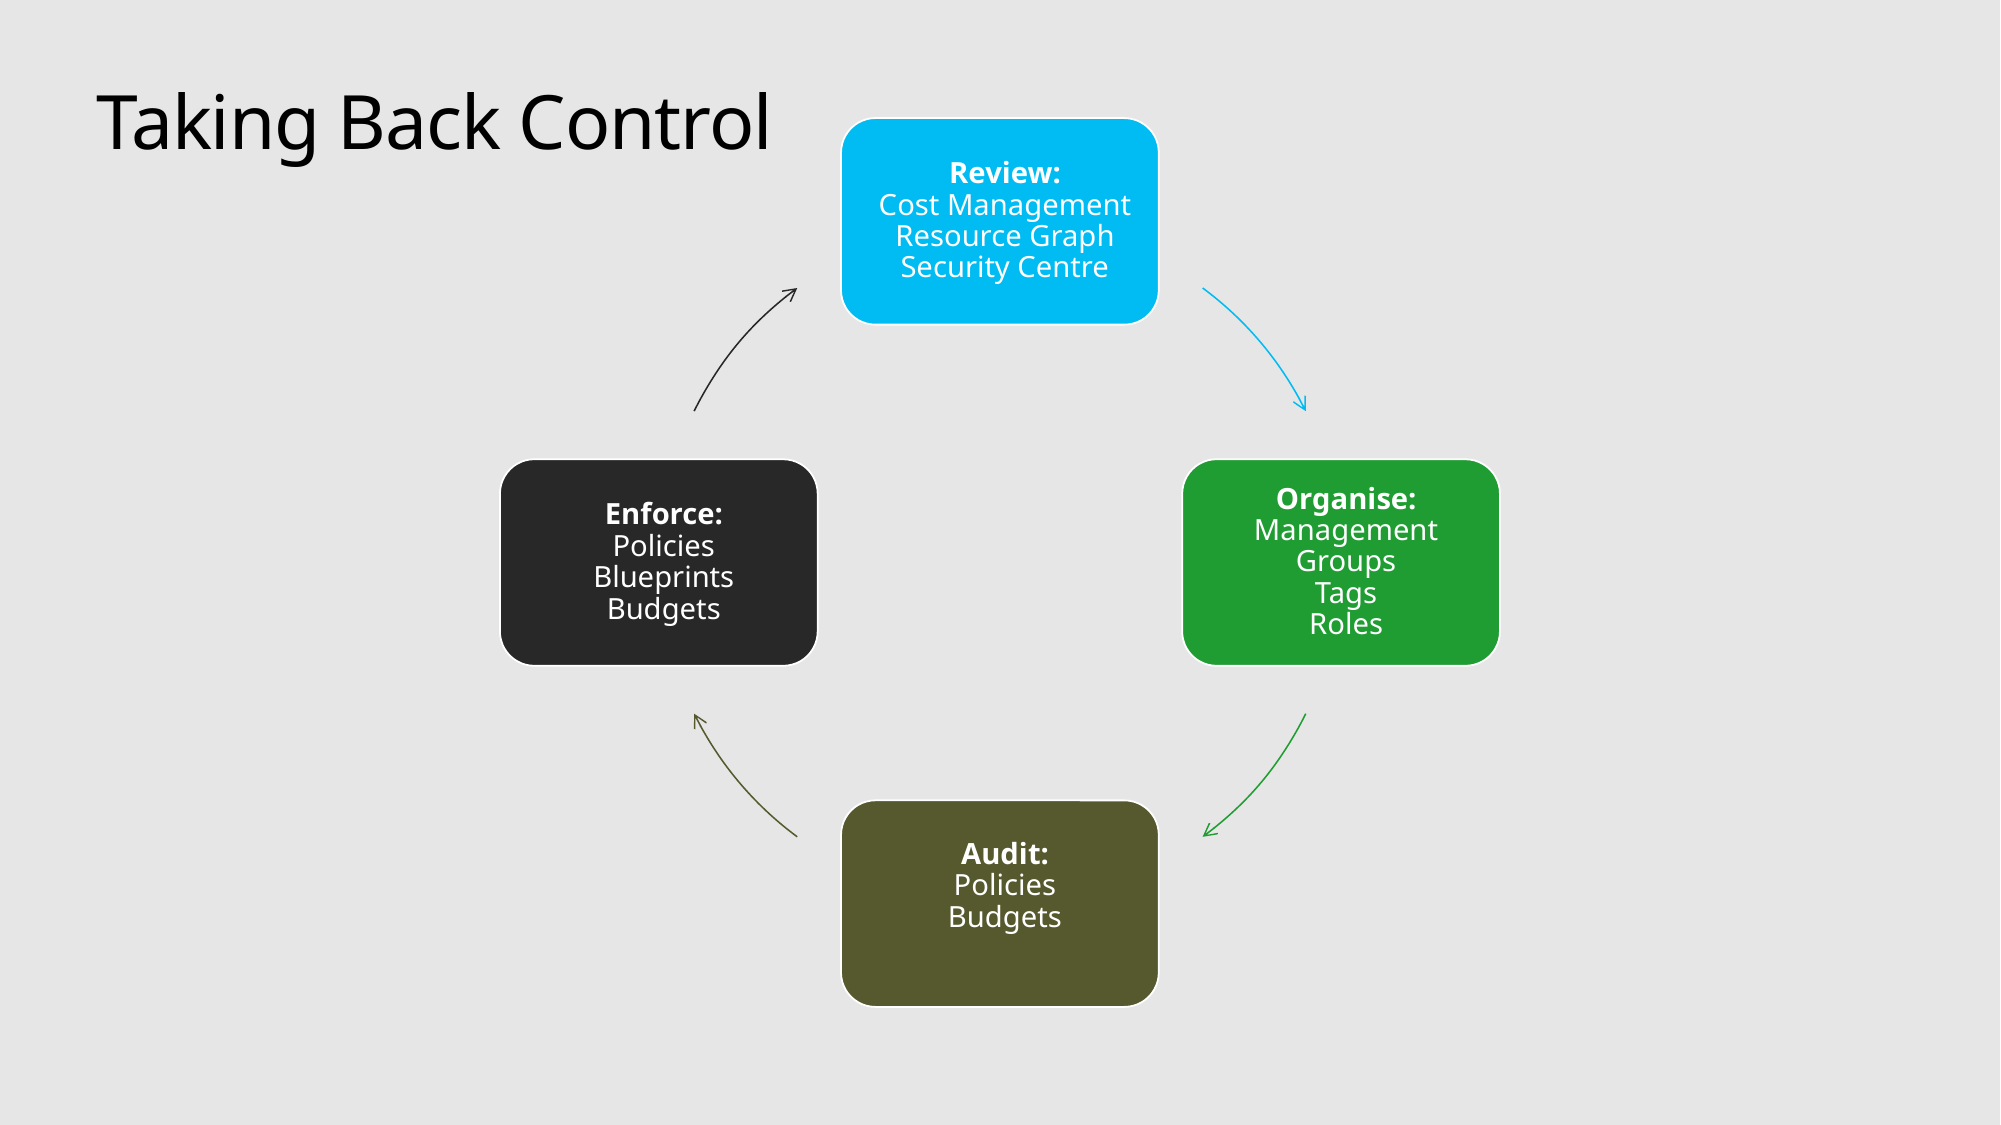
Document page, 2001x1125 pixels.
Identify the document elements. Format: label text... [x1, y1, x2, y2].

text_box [332, 117, 1667, 1008]
title Taking Back Control [96, 75, 1904, 166]
